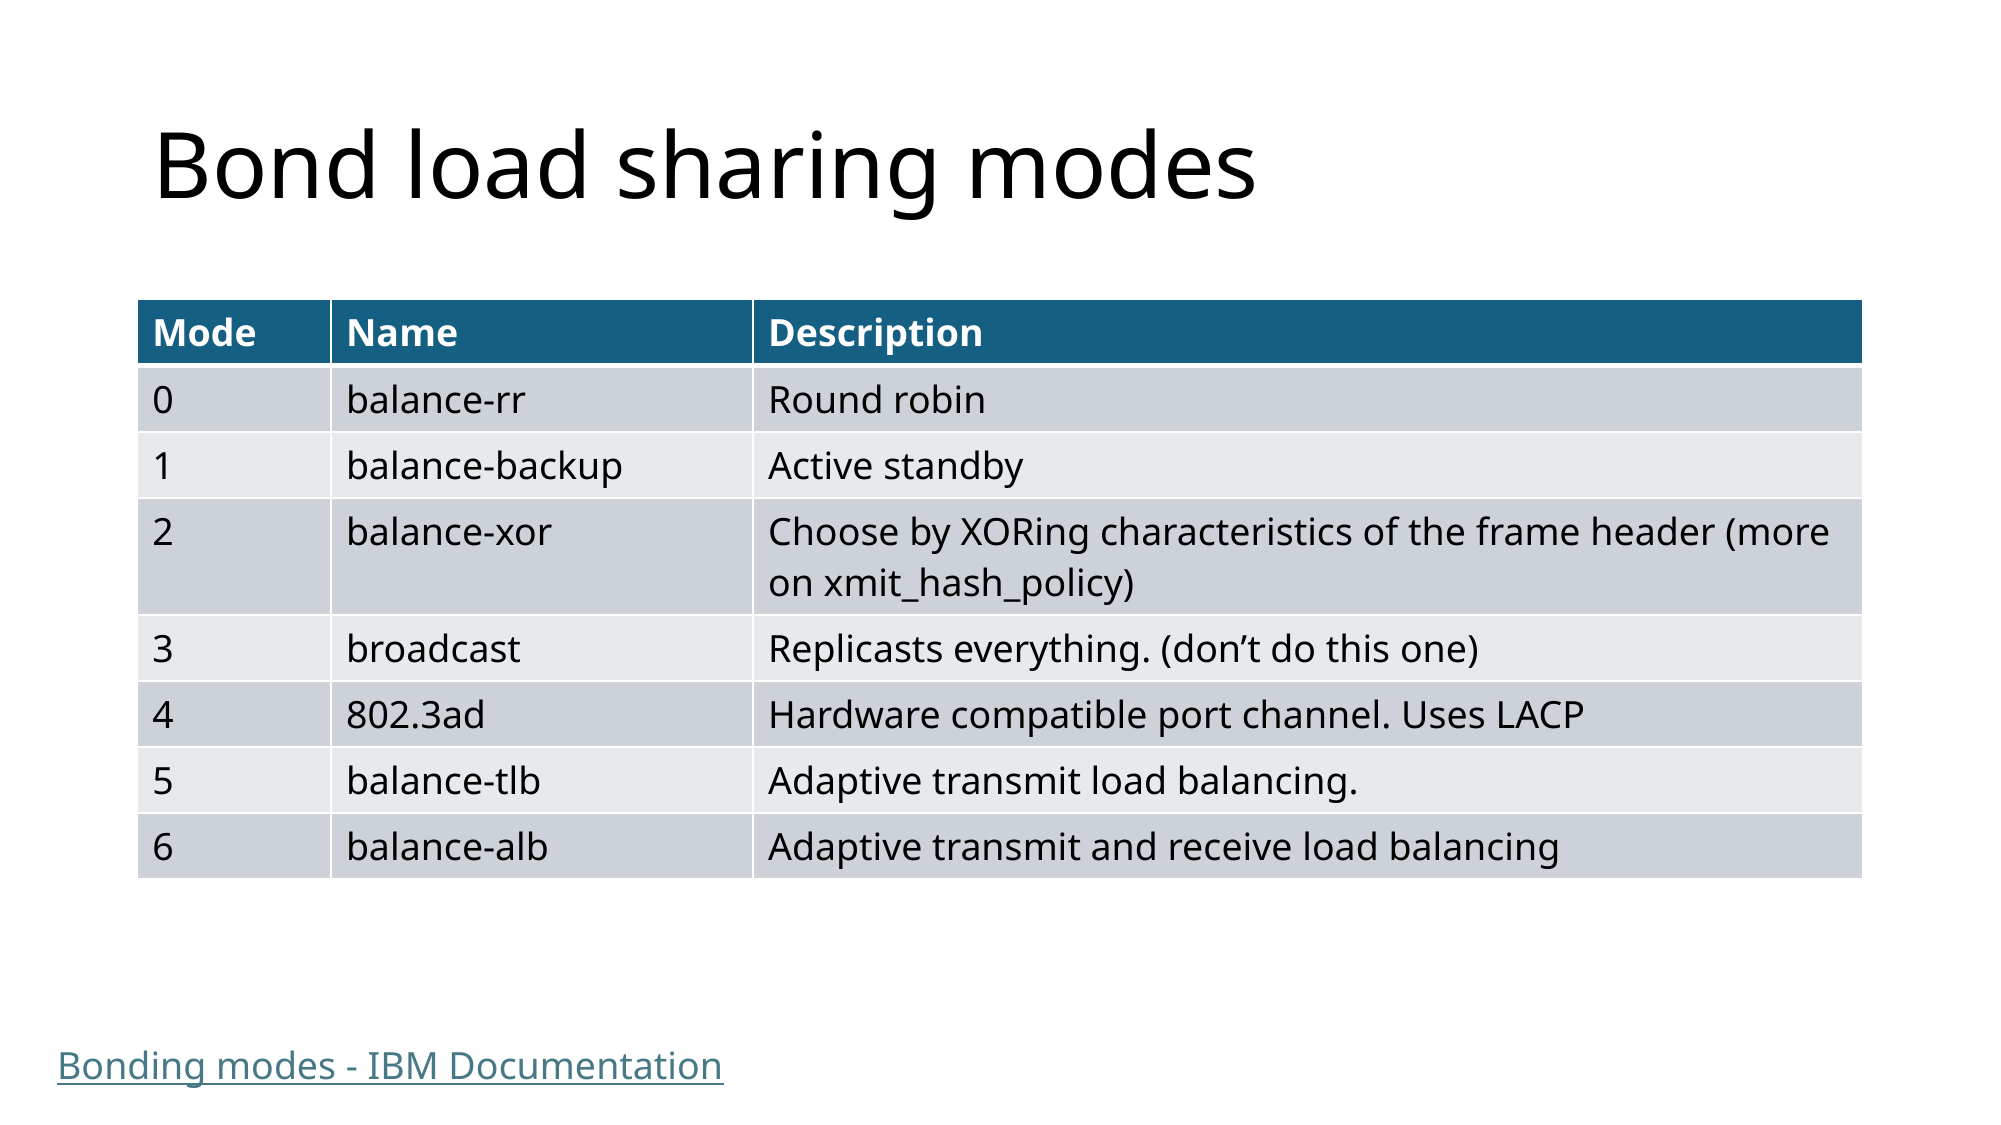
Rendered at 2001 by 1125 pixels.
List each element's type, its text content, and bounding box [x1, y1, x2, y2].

title Bond load sharing modes [137, 59, 1863, 278]
table_cell Choose by XORing characteristics of the frame header (more on xmit_hash_policy) [754, 499, 1862, 614]
table_cell balance-xor [332, 499, 752, 614]
table_cell balance-alb [332, 814, 752, 878]
table_cell Adaptive transmit and receive load balancing [754, 814, 1862, 878]
table_cell balance-tlb [332, 748, 752, 812]
table_cell 6 [138, 814, 330, 878]
table_cell Hardware compatible port channel. Uses LACP [754, 682, 1862, 746]
table_cell 0 [138, 368, 330, 431]
table_cell balance-backup [332, 433, 752, 497]
table_header Description [754, 300, 1862, 363]
text_box Bonding modes - IBM Documentation [42, 1034, 1043, 1101]
table_cell broadcast [332, 616, 752, 680]
table_cell 4 [138, 682, 330, 746]
table_cell balance-rr [332, 368, 752, 431]
table_header Mode [138, 300, 330, 363]
table_cell Active standby [754, 433, 1862, 497]
table_cell 1 [138, 433, 330, 497]
table_cell Adaptive transmit load balancing. [754, 748, 1862, 812]
table_cell Replicasts everything. (don’t do this one) [754, 616, 1862, 680]
table_header Name [332, 300, 752, 363]
table_cell 3 [138, 616, 330, 680]
table_cell 802.3ad [332, 682, 752, 746]
table_cell 5 [138, 748, 330, 812]
table_cell Round robin [754, 368, 1862, 431]
table_cell 2 [138, 499, 330, 614]
